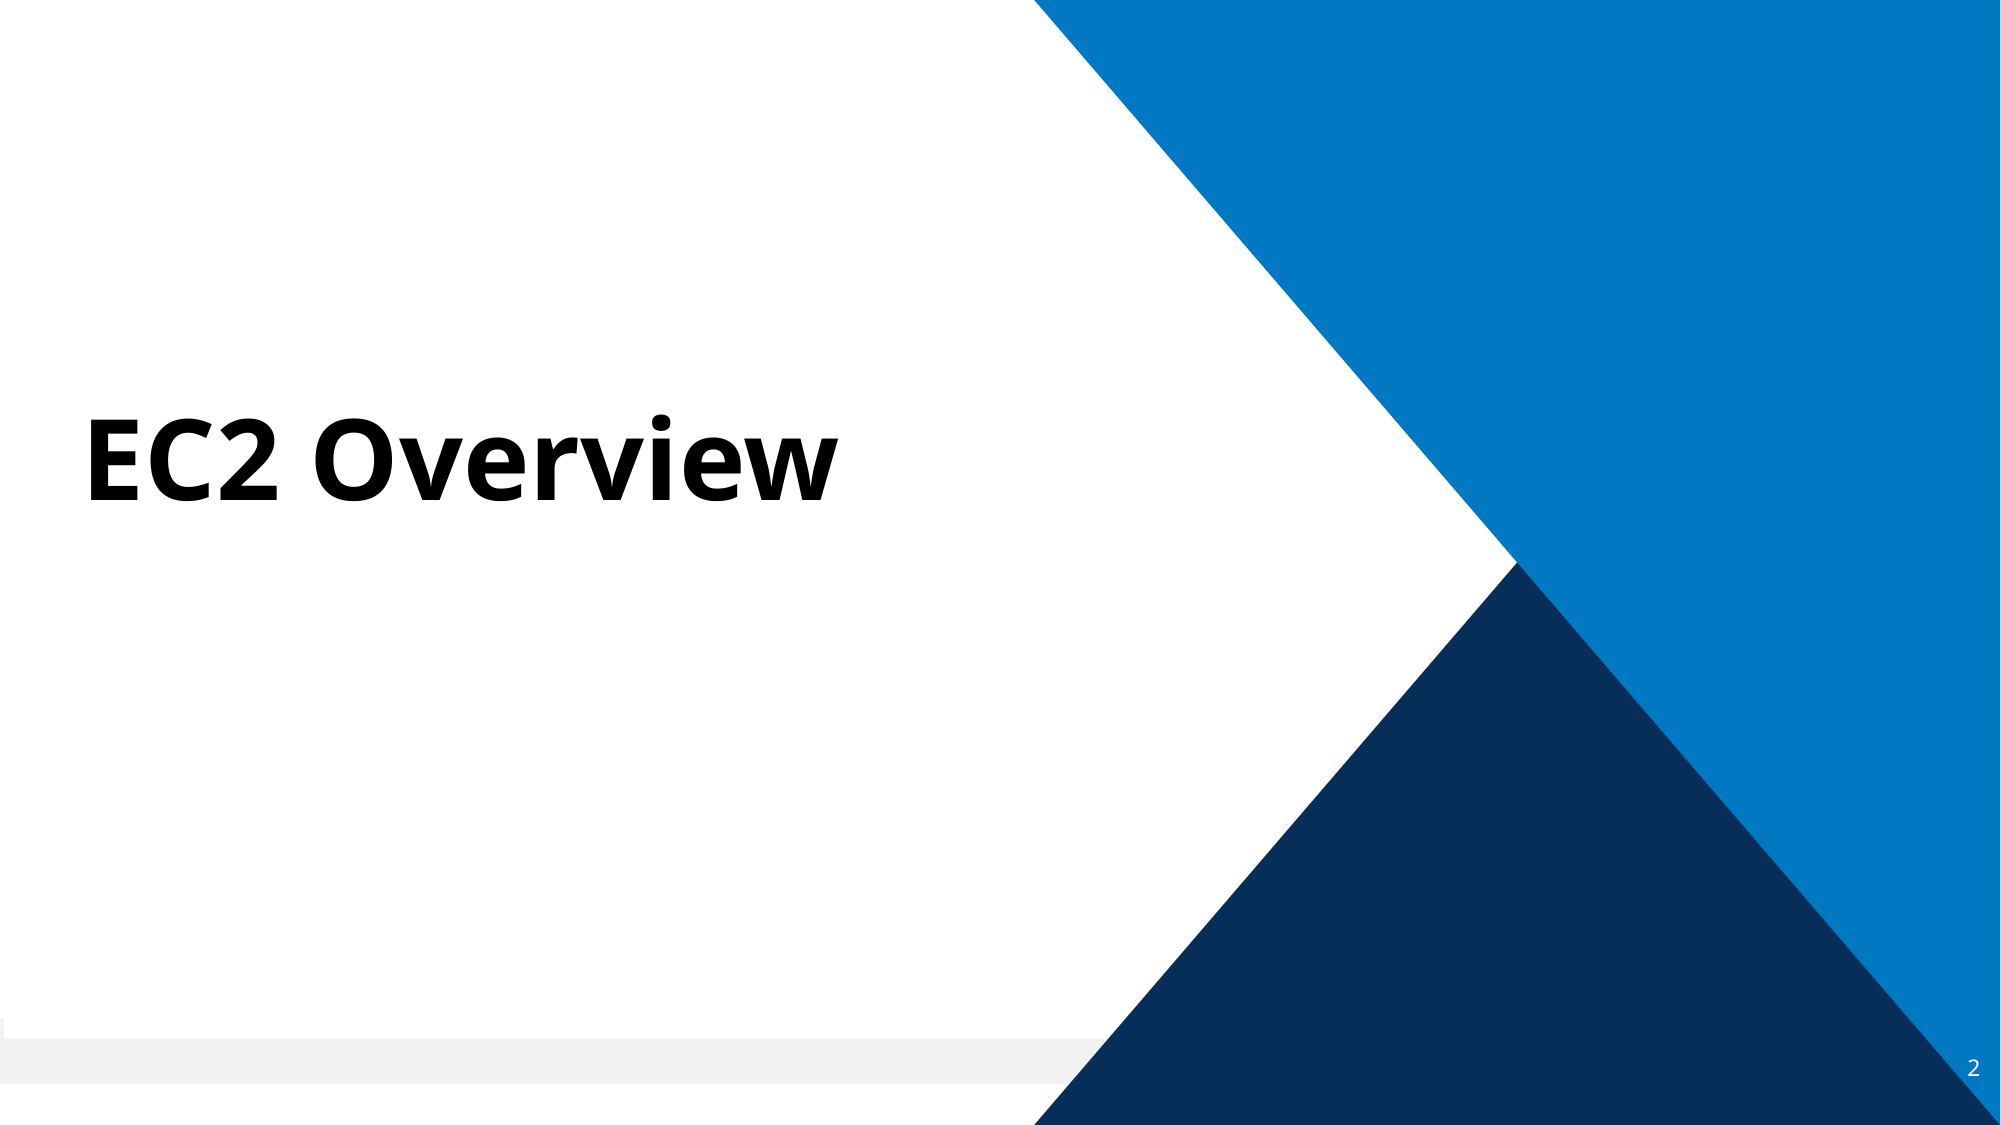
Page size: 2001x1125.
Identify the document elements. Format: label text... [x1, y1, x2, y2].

title EC2 Overview [66, 307, 1151, 622]
slide_number 2 [1919, 1038, 1996, 1100]
